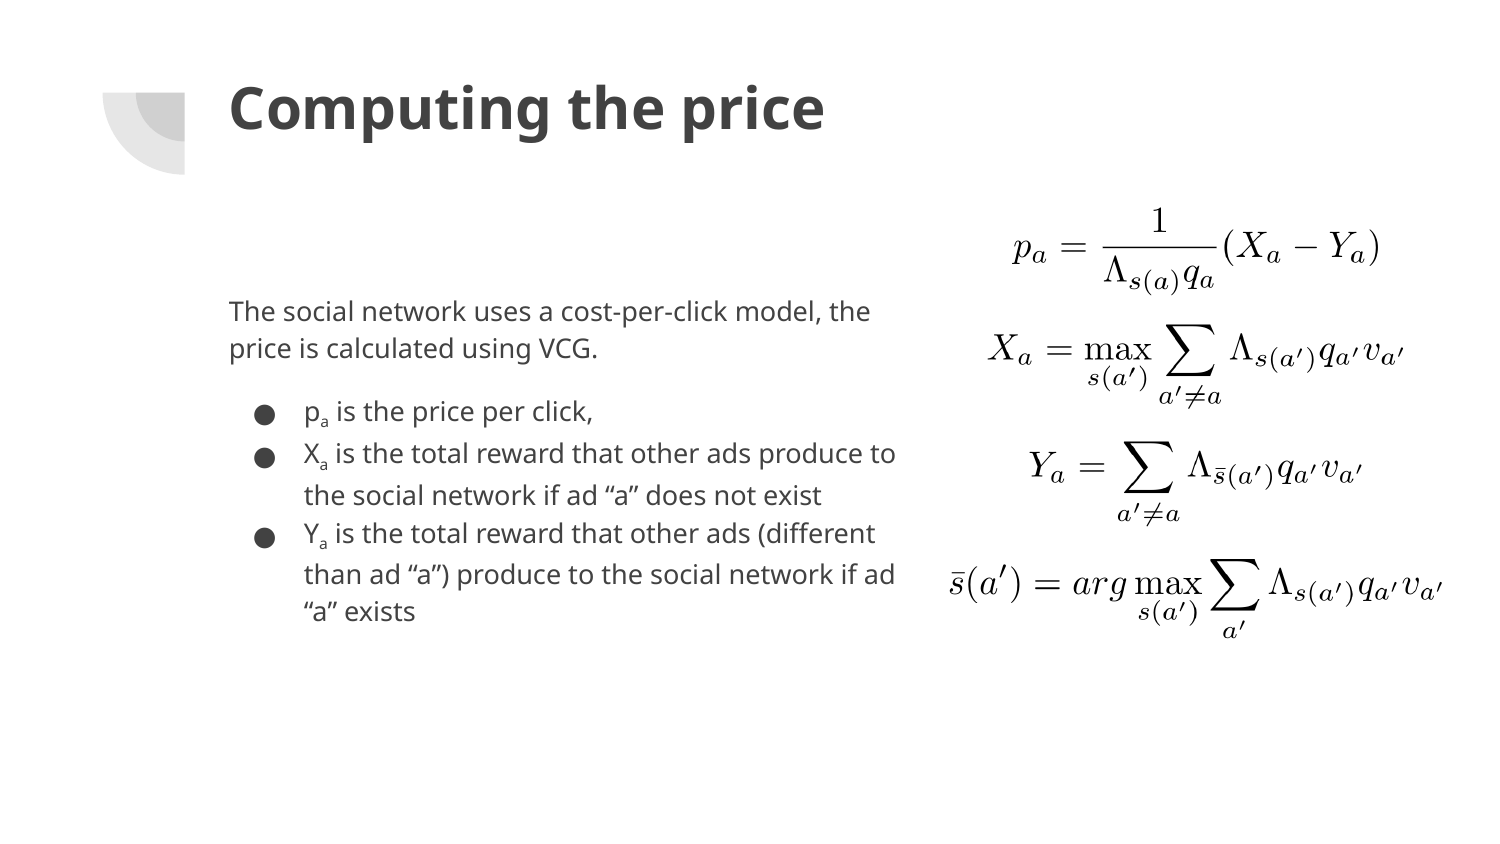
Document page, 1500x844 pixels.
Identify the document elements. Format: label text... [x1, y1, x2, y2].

picture [944, 200, 1446, 644]
title Computing the price [213, 56, 1368, 221]
list The social network uses a cost-per-click model, the price is calculated using VCG. pa is the price per click, Xa is the total reward that other ads produce to the social network if ad “a” does not exist Ya is the total reward that other ads (different than ad “a”) produce to the social network if ad “a” exists [213, 274, 916, 761]
